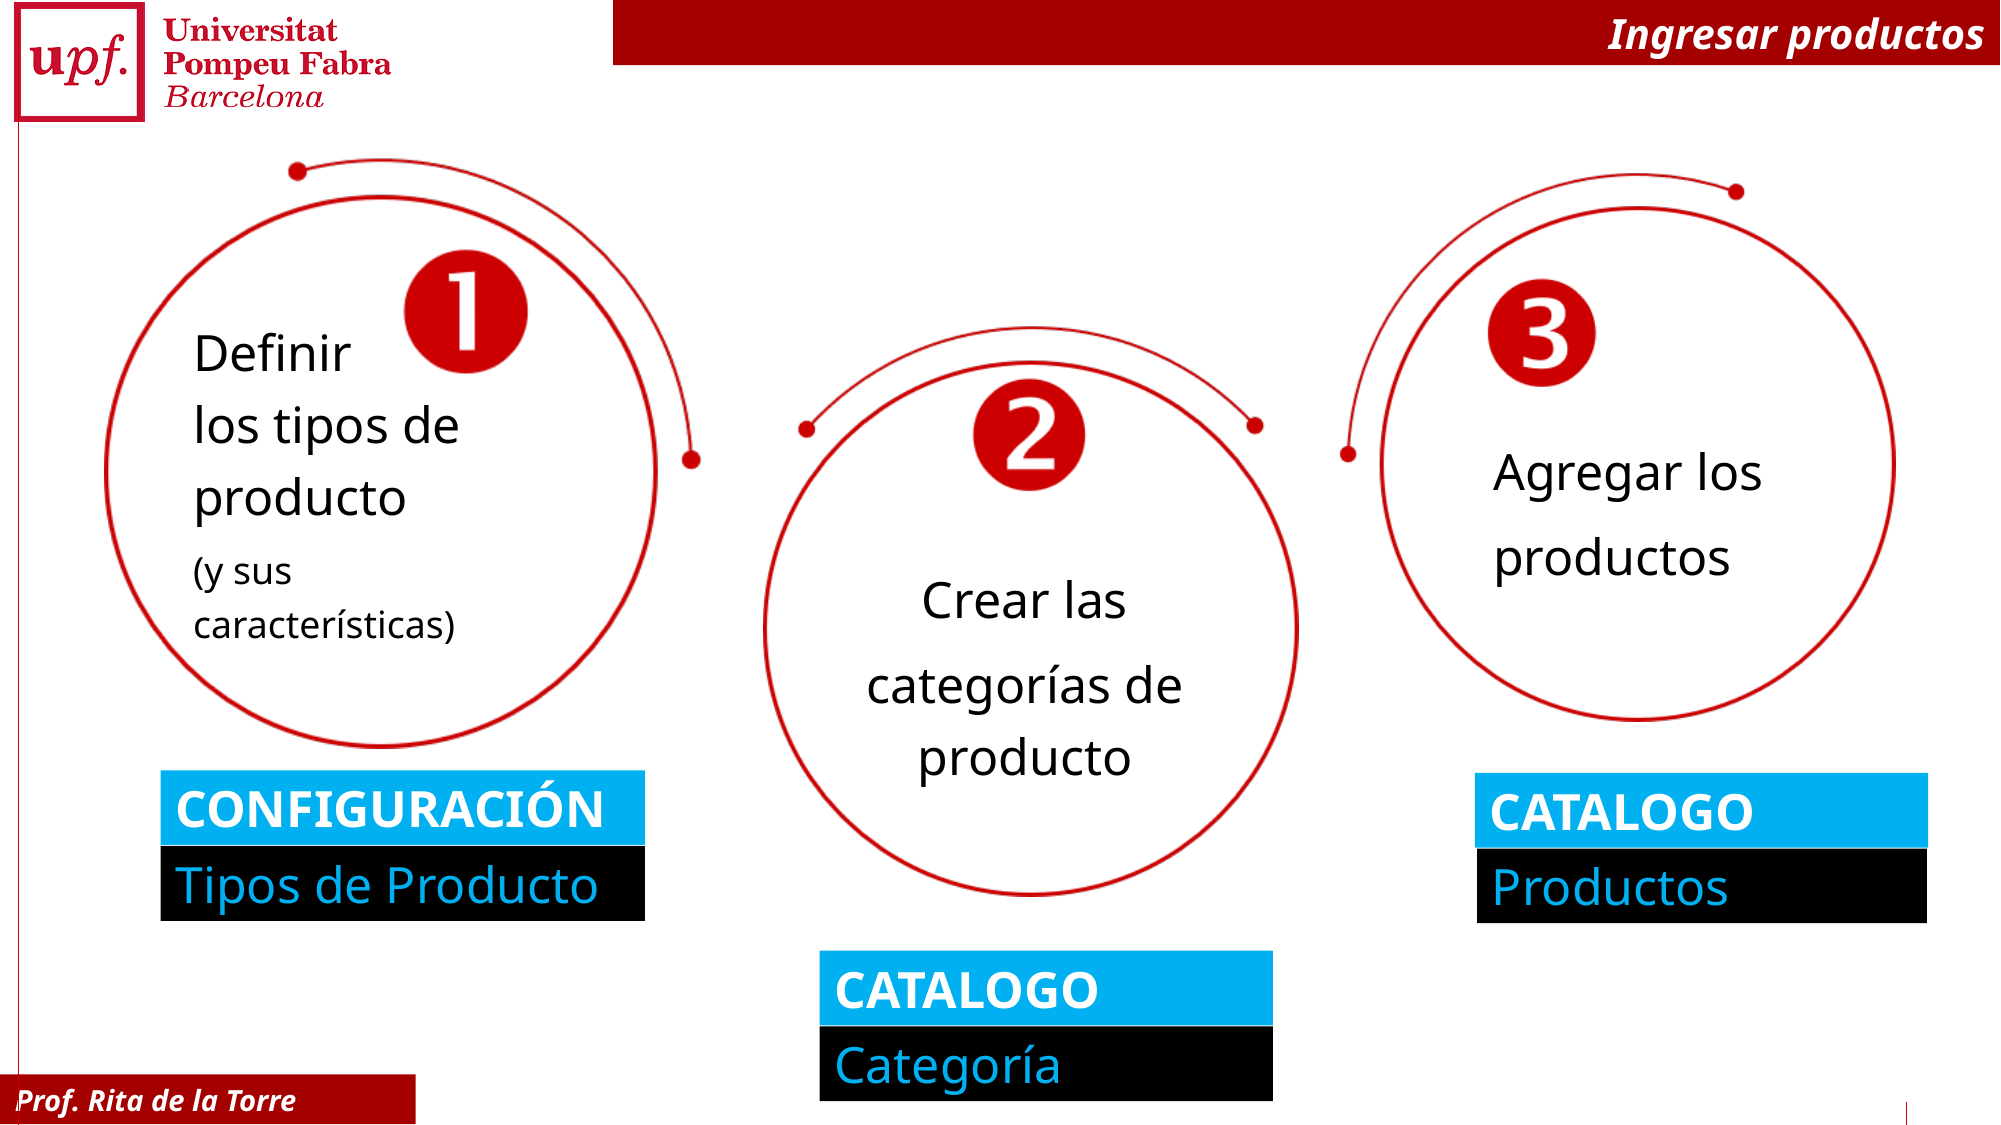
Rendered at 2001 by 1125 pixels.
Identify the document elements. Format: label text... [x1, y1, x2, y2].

text_box CATALOGO [1474, 772, 1929, 848]
text_box Tipos de Producto [160, 846, 645, 921]
picture [14, 2, 407, 122]
text_box CATALOGO [819, 950, 1273, 1026]
text_box Categoría [819, 1026, 1273, 1102]
picture [1339, 172, 1896, 722]
text_box CONFIGURACIÓN [160, 770, 645, 846]
text_box Productos [1477, 848, 1927, 924]
picture [762, 295, 1300, 898]
title Ingresar productos [613, 0, 2000, 66]
picture [104, 124, 702, 749]
